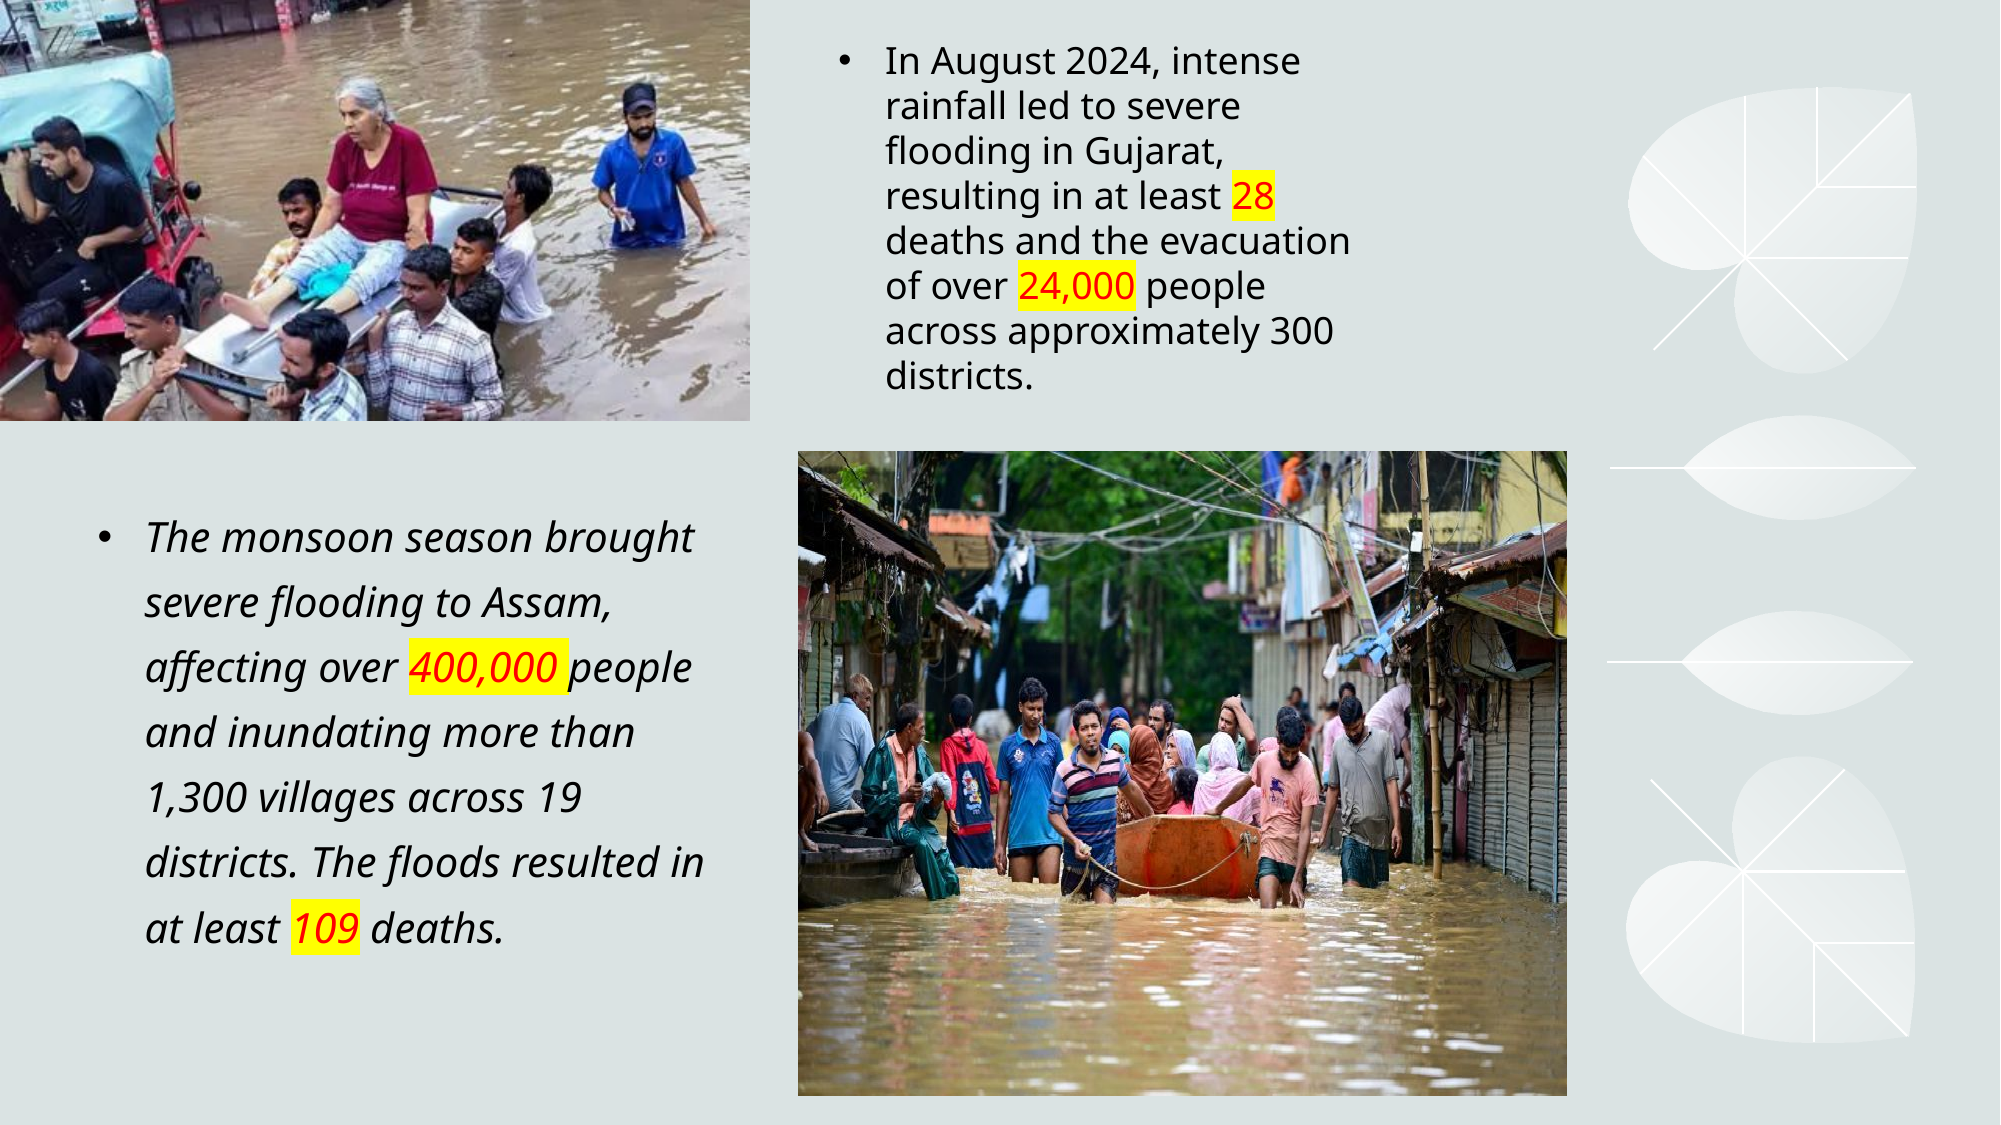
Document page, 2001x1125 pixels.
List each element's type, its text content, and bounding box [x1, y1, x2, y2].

picture [797, 451, 1567, 1096]
text_box In August 2024, intense rainfall led to severe flooding in Gujarat, resulting in at least 28 deaths and the evacuation of over 24,000 people across approximately 300 districts. [754, 29, 1370, 405]
list The monsoon season brought severe flooding to Assam, affecting over 400,000 people and inundating more than 1,300 villages across 19 districts. The floods resulted in at least 109 deaths. [38, 488, 749, 996]
picture [0, 0, 751, 421]
